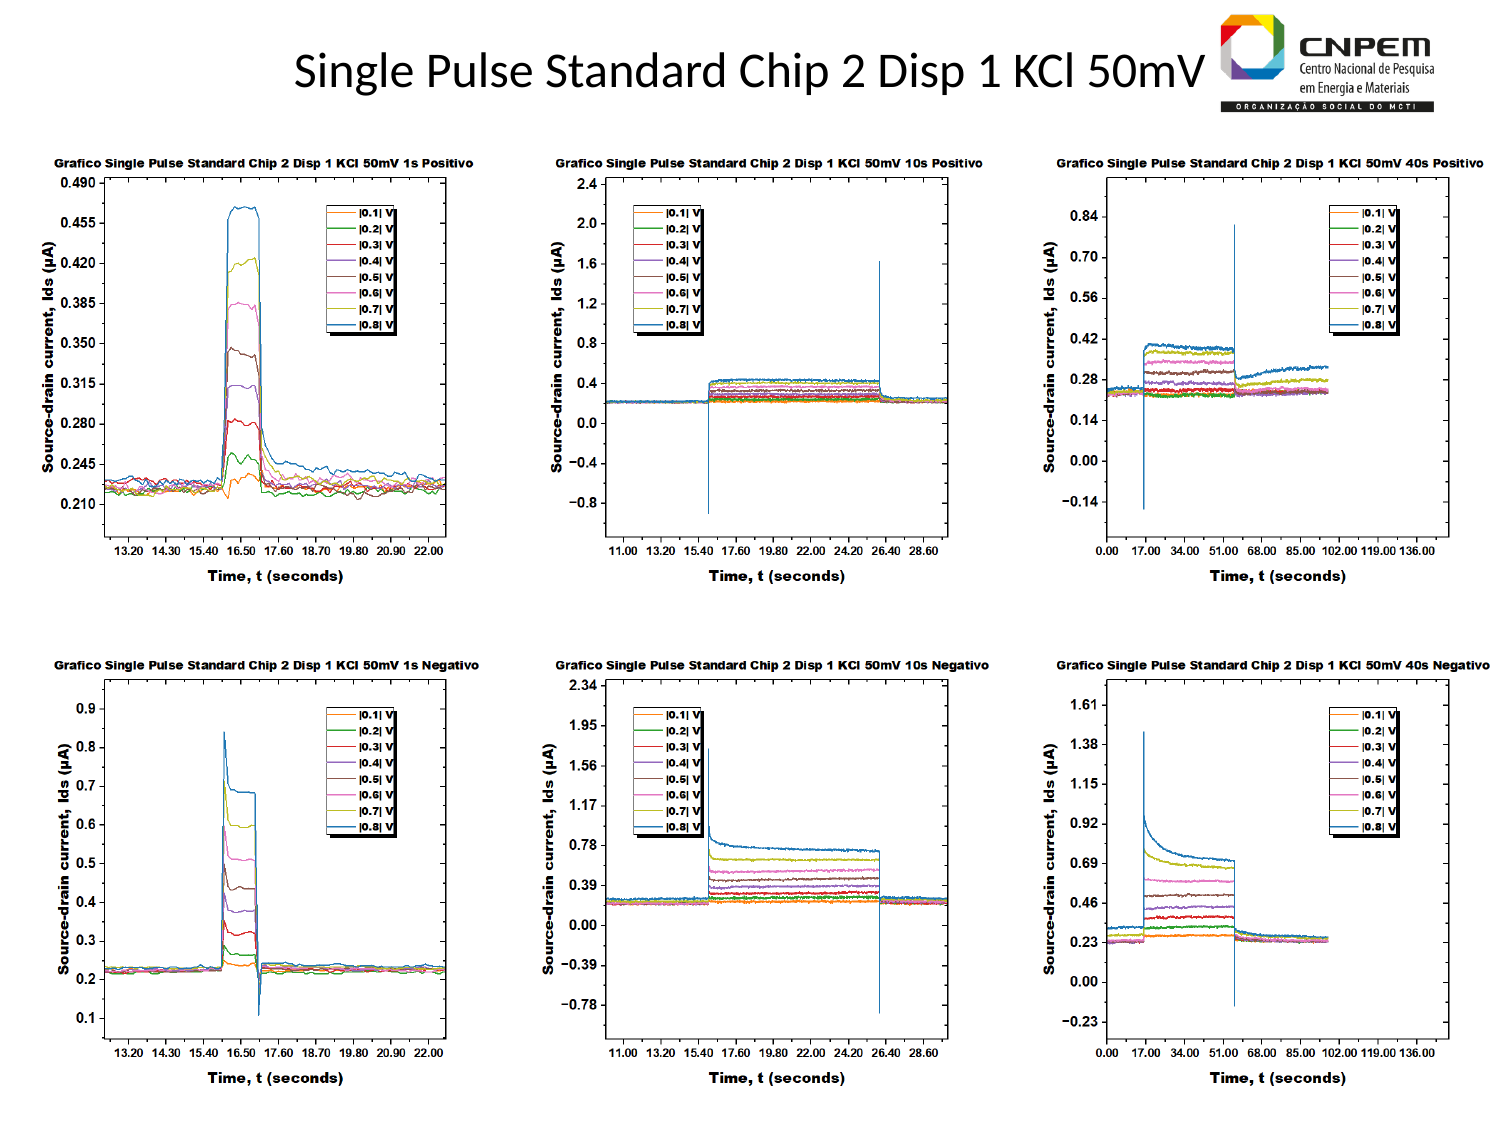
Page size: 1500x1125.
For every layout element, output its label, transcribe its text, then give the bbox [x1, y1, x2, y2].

picture [14, 1, 1500, 1122]
text_box Single Pulse Standard Chip 2 Disp 1 KCl 50mV [279, 29, 1194, 105]
